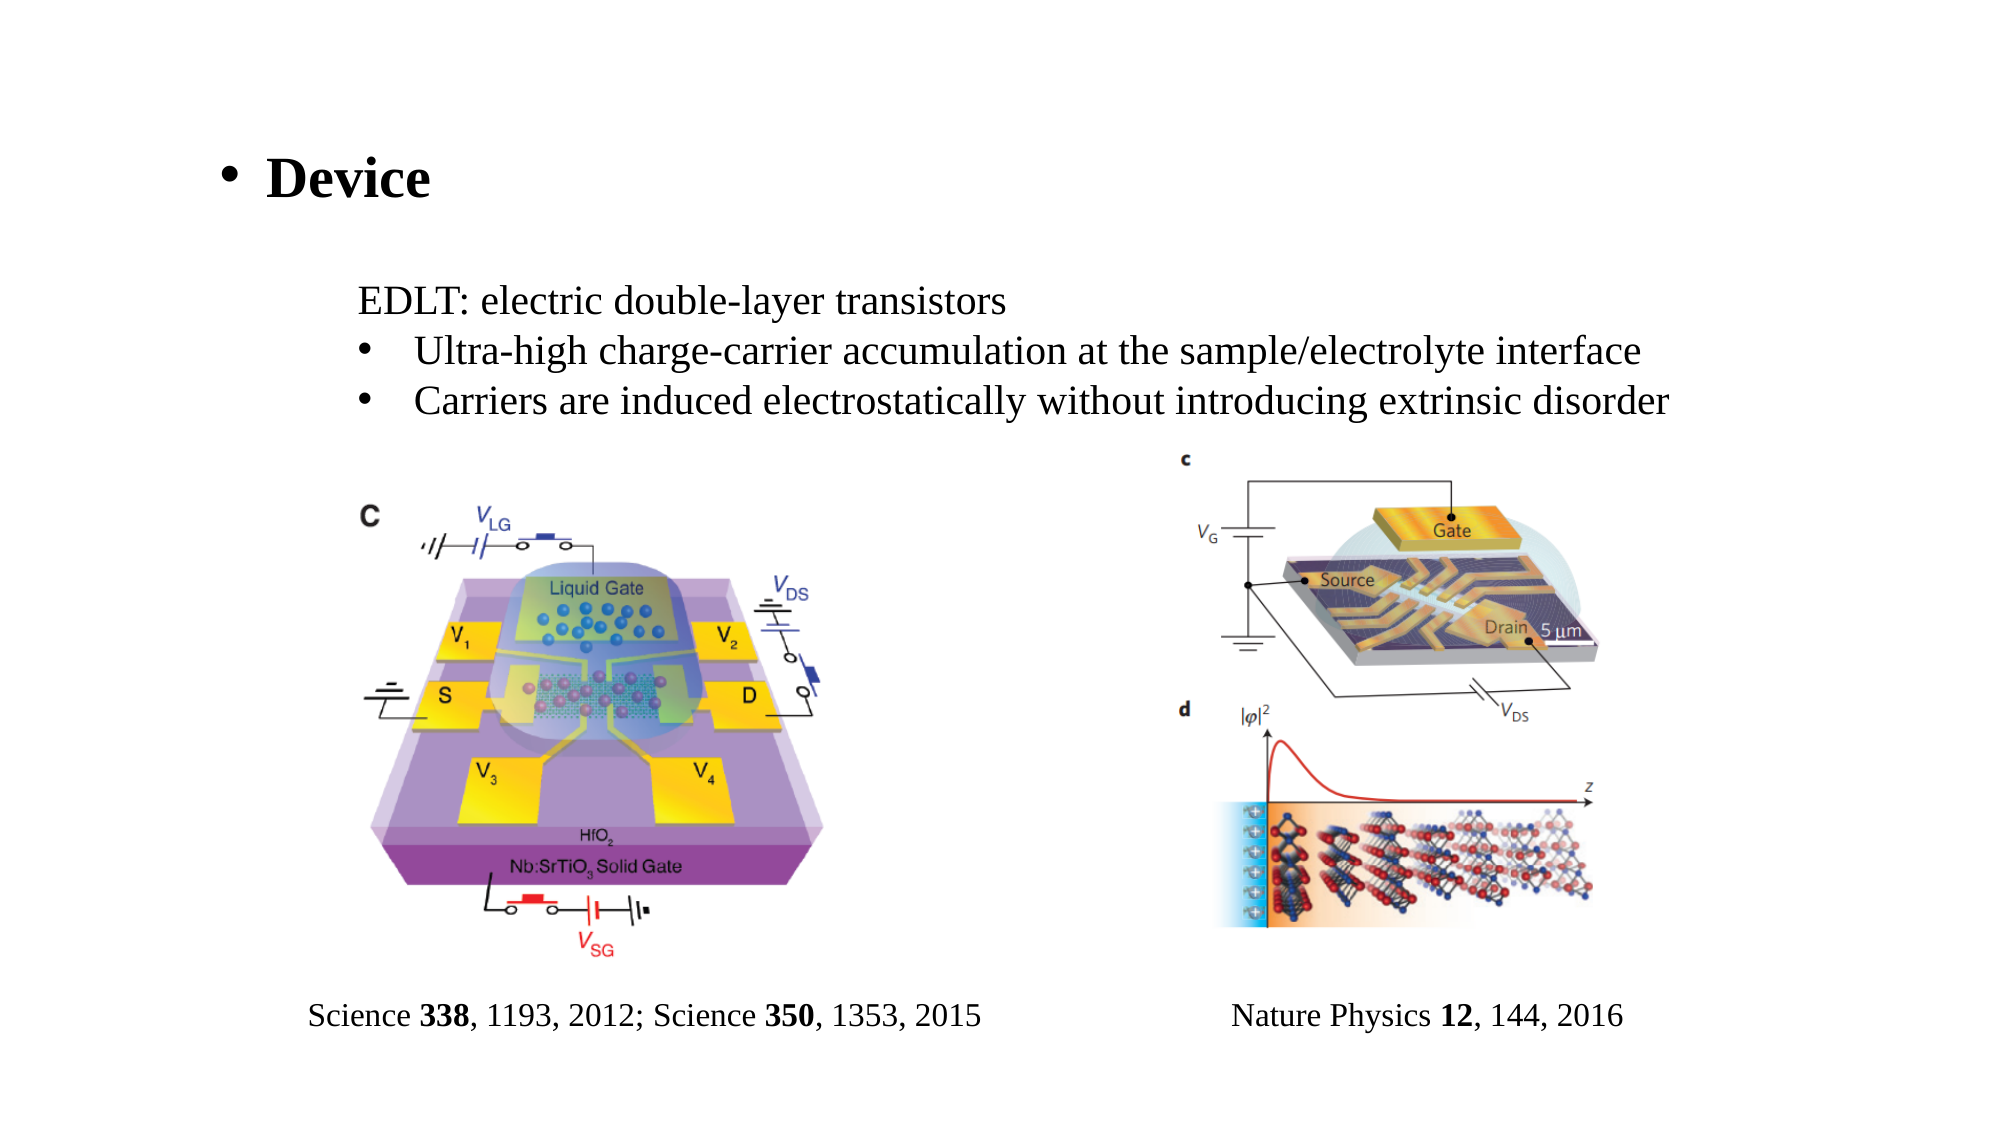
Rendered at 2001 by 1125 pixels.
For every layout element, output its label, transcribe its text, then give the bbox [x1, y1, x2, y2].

text_box Nature Physics 12, 144, 2016 [1216, 985, 1713, 1041]
picture [1156, 432, 1619, 968]
text_box Science 338, 1193, 2012; Science 350, 1353, 2015 [293, 985, 1216, 1041]
picture [342, 491, 826, 964]
text_box EDLT: electric double-layer transistors Ultra-high charge-carrier accumulation at the sample/electrolyte interface Carriers are induced electrostatically without introducing extrinsic disorder [342, 265, 1761, 431]
text_box Device [204, 131, 447, 216]
